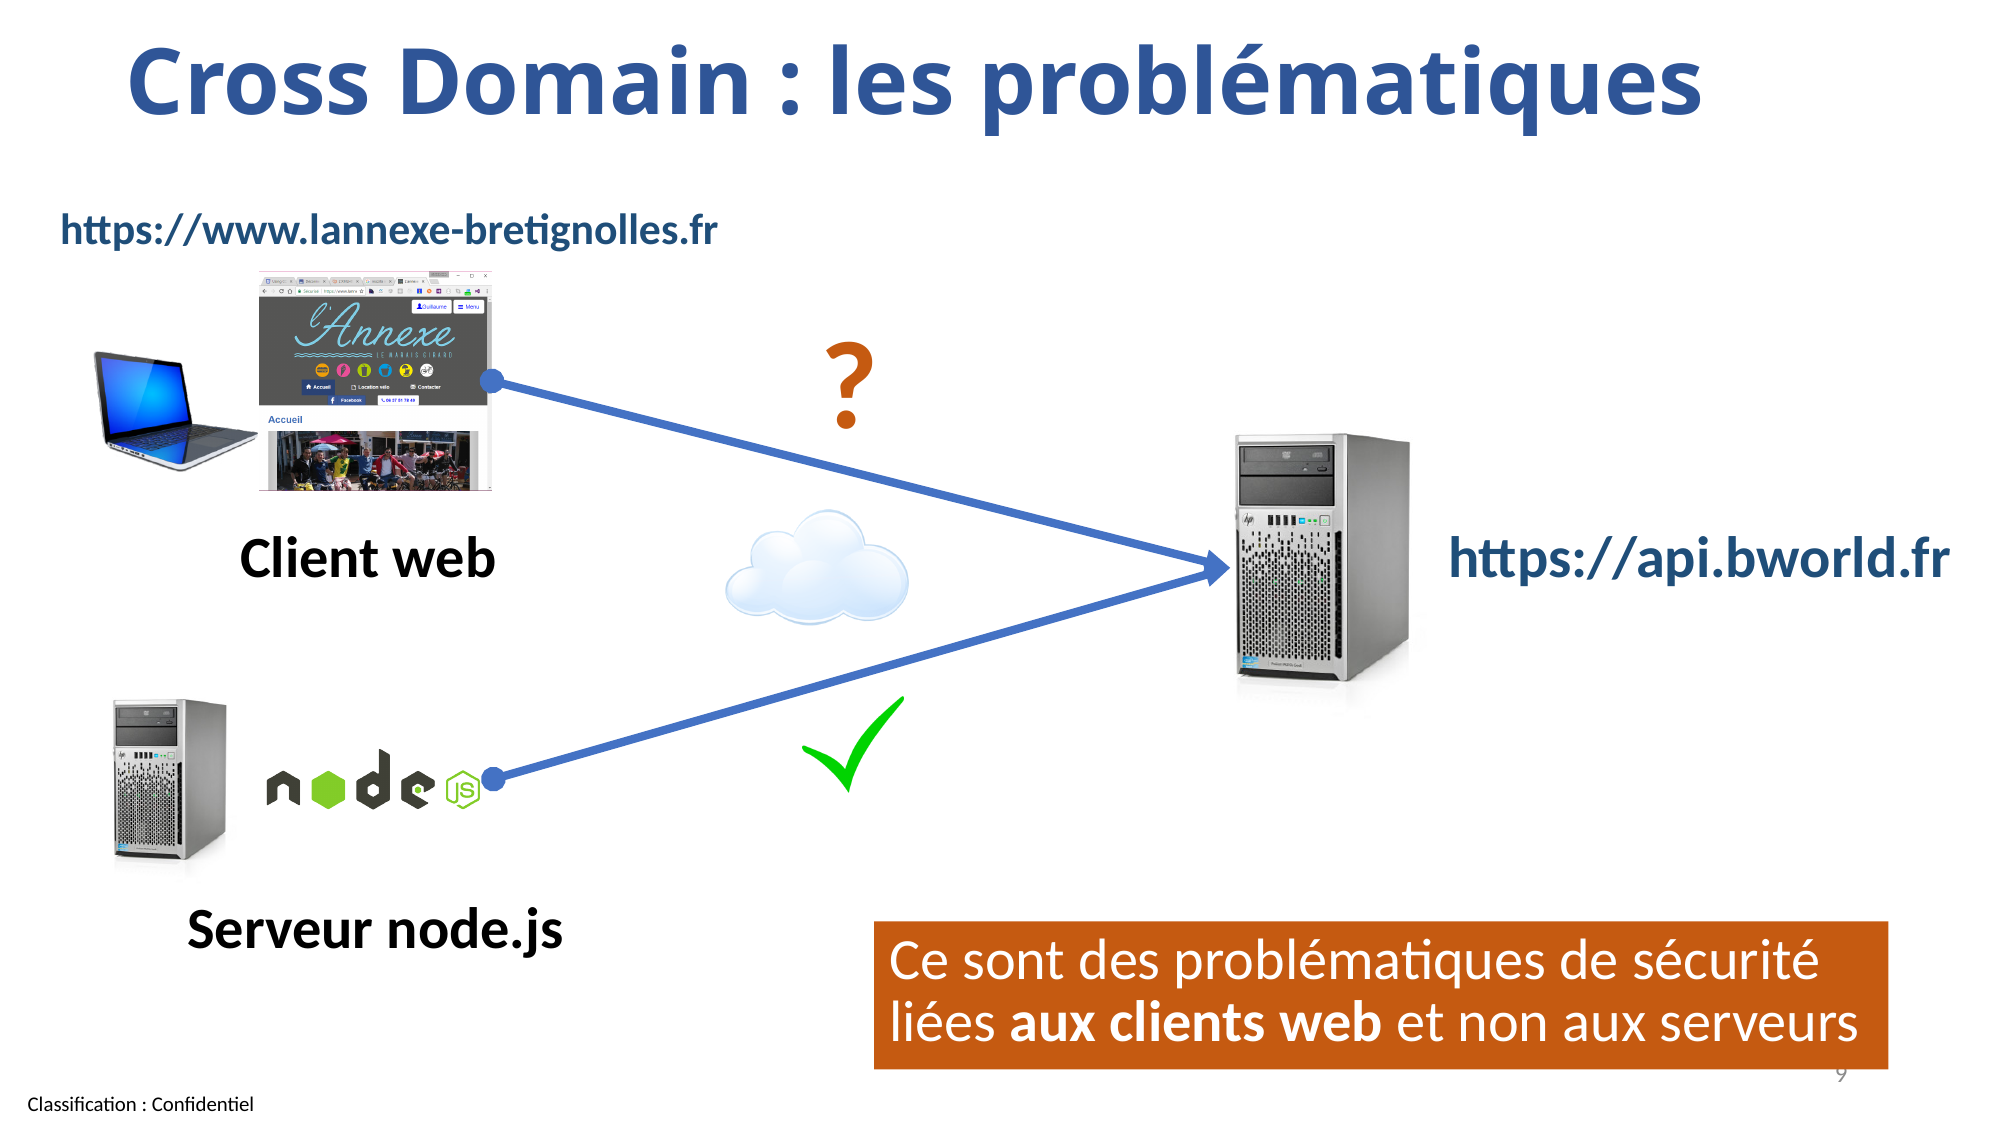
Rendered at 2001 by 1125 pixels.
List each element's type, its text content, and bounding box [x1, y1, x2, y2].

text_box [492, 380, 1231, 568]
title Cross Domain : les problématiques [110, 0, 1836, 194]
picture [725, 509, 909, 629]
text_box https://api.bworld.fr [1432, 520, 2000, 614]
picture [260, 720, 494, 838]
picture [93, 333, 258, 498]
picture [259, 271, 492, 491]
picture [802, 696, 904, 793]
picture [110, 688, 241, 884]
text_box https://www.lannexe-bretignolles.fr [23, 199, 756, 287]
list Ce sont des problématiques de sécurité liées aux clients web et non aux serveurs [874, 921, 1889, 1070]
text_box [493, 567, 1231, 780]
text_box Serveur node.js [31, 890, 721, 988]
text_box ? [717, 313, 981, 380]
slide_number 9 [1412, 1042, 1863, 1103]
picture [1231, 416, 1432, 719]
text_box Client web [23, 520, 493, 618]
